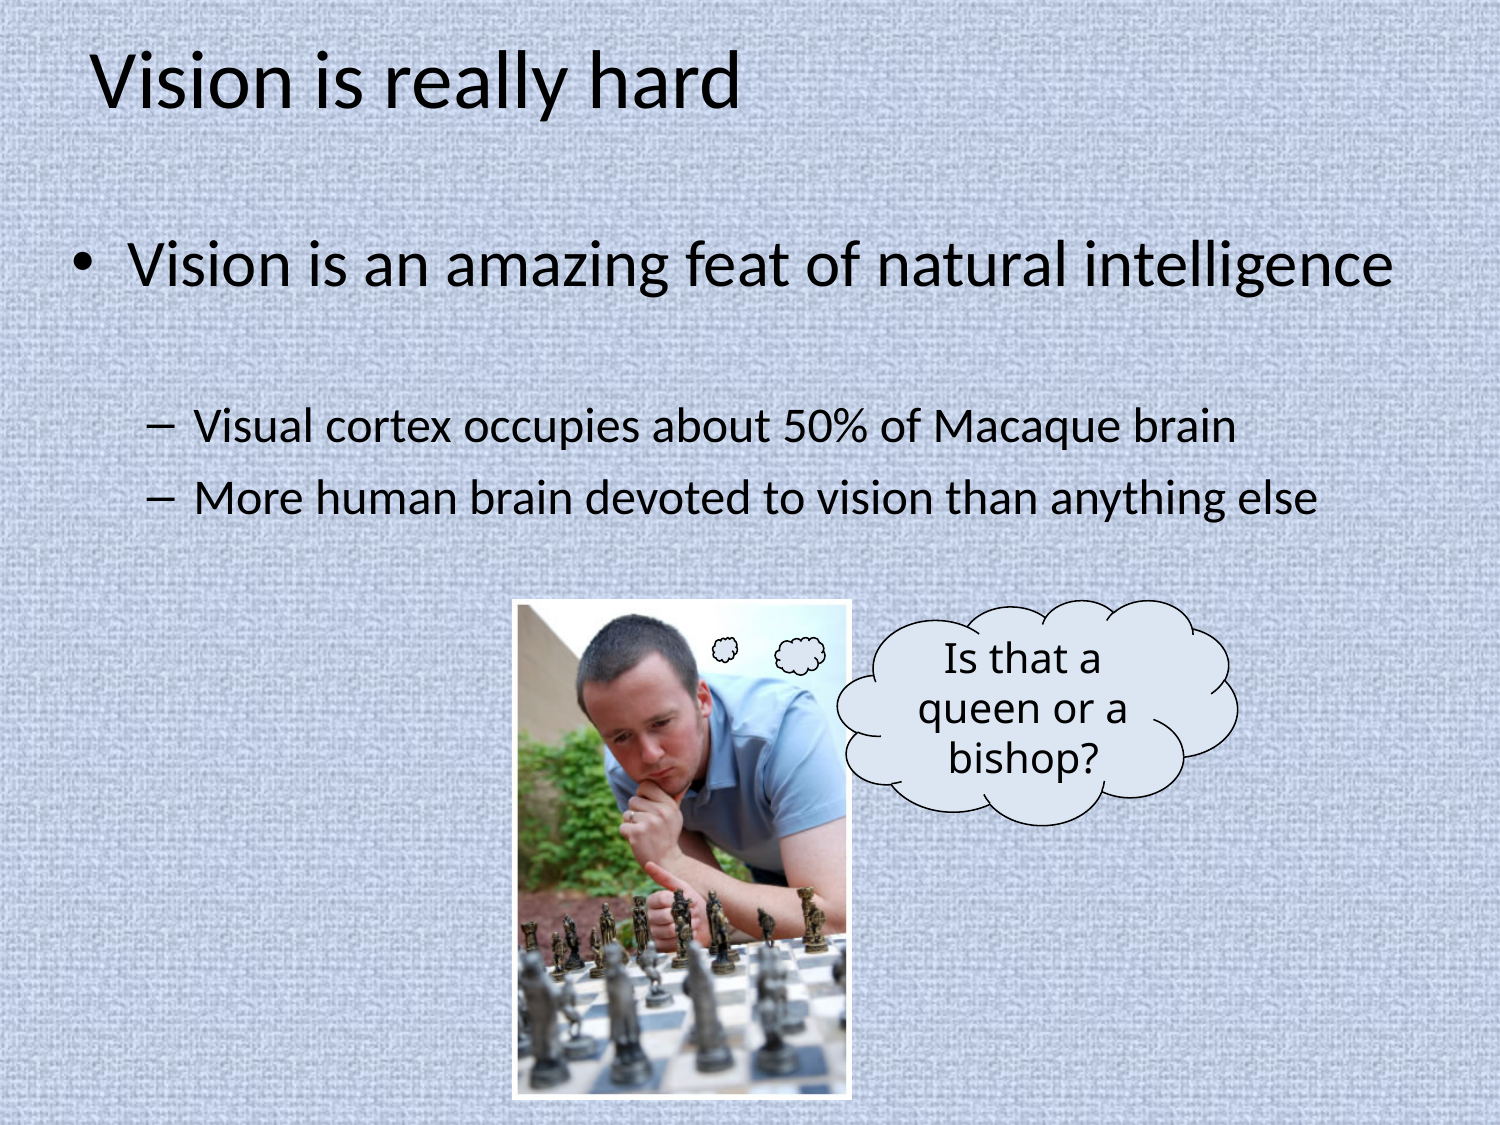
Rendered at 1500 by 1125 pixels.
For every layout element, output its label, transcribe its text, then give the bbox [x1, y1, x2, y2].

text_box Is that a queen or a bishop? [852, 600, 1238, 826]
picture [0, 0, 1500, 1125]
text_box Vision is really hard [74, 0, 1425, 150]
text_box Vision is an amazing feat of natural intelligence Visual cortex occupies about 50% of Macaque brain More human brain devoted to vision than anything else [57, 212, 1413, 1075]
